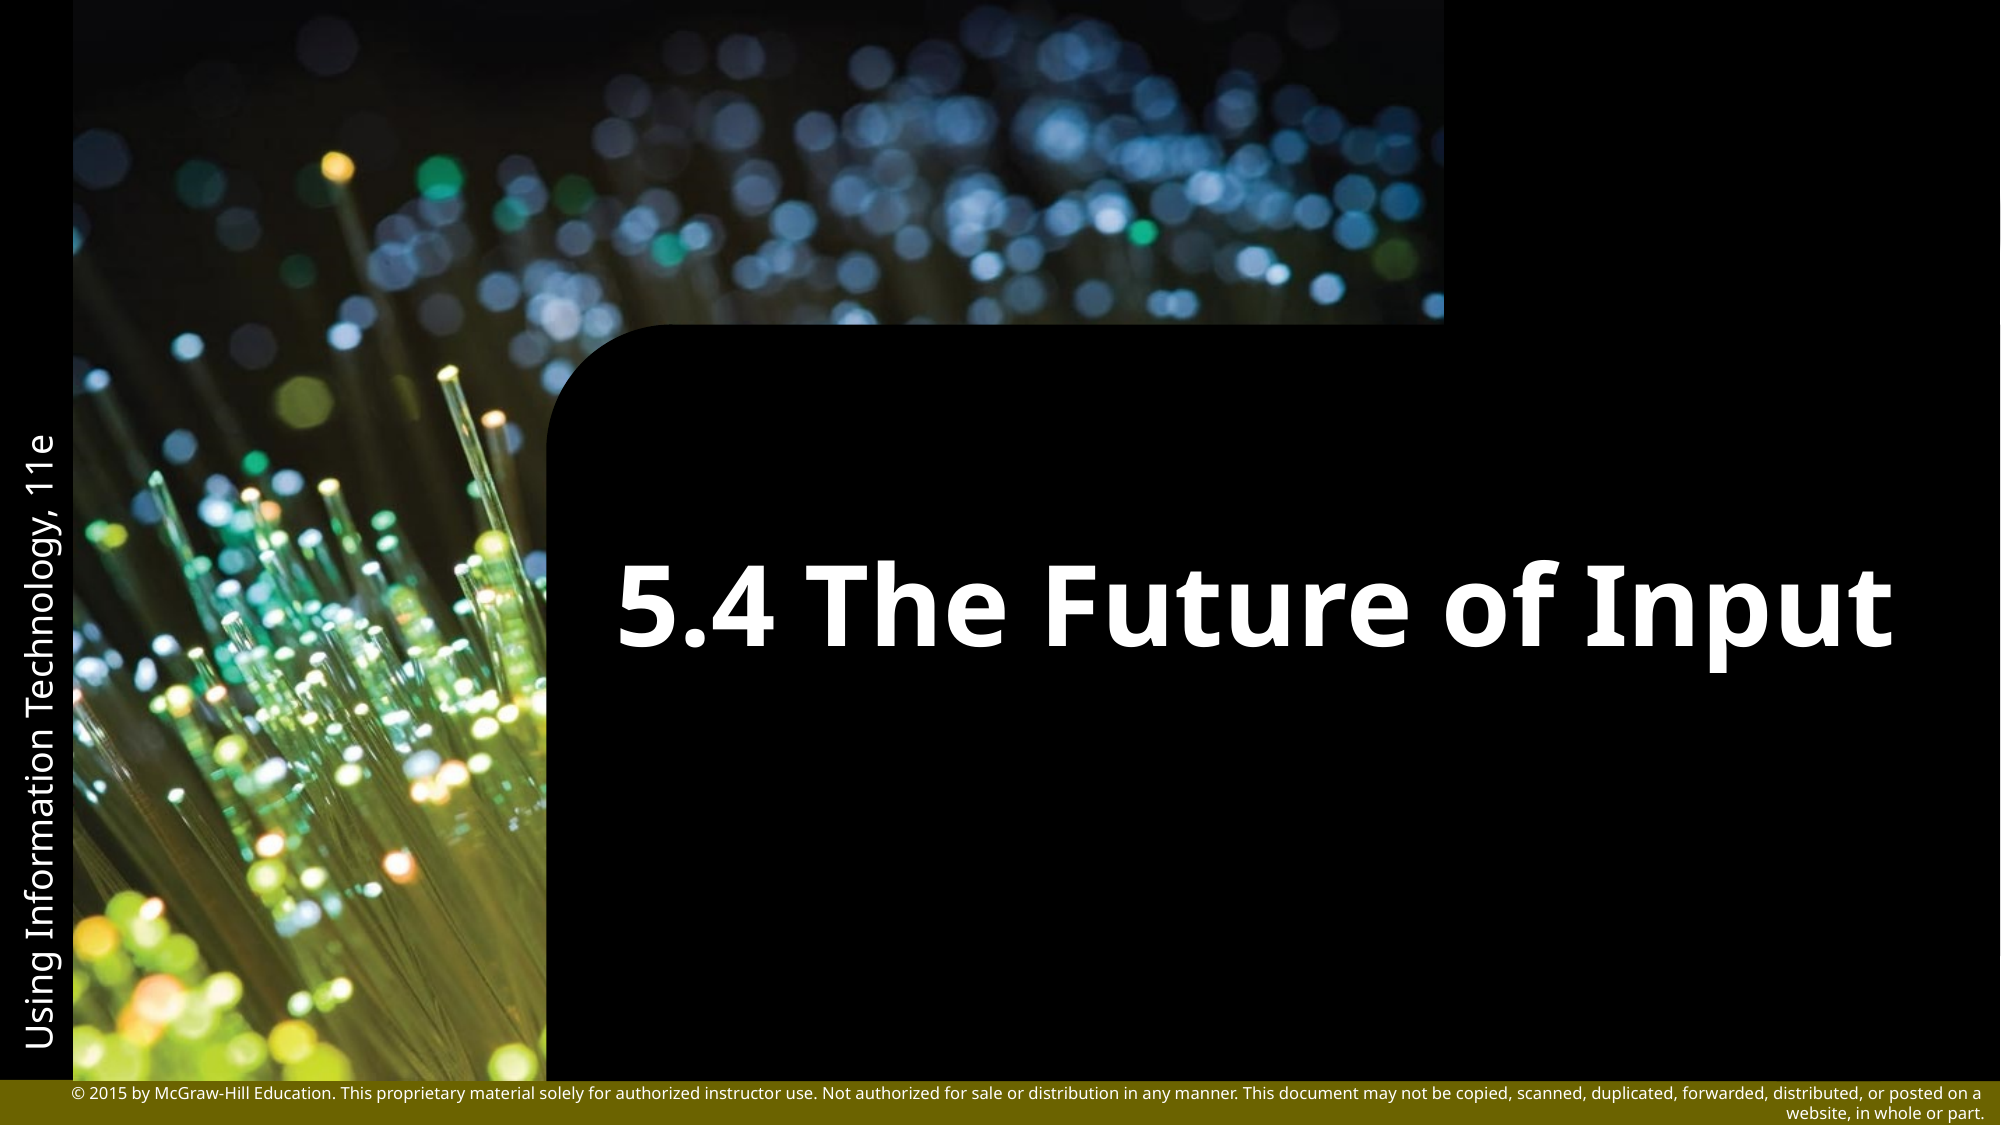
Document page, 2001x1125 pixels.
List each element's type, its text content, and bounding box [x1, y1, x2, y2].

picture [73, 0, 1444, 1081]
title 5.4 The Future of Input [600, 377, 1982, 677]
